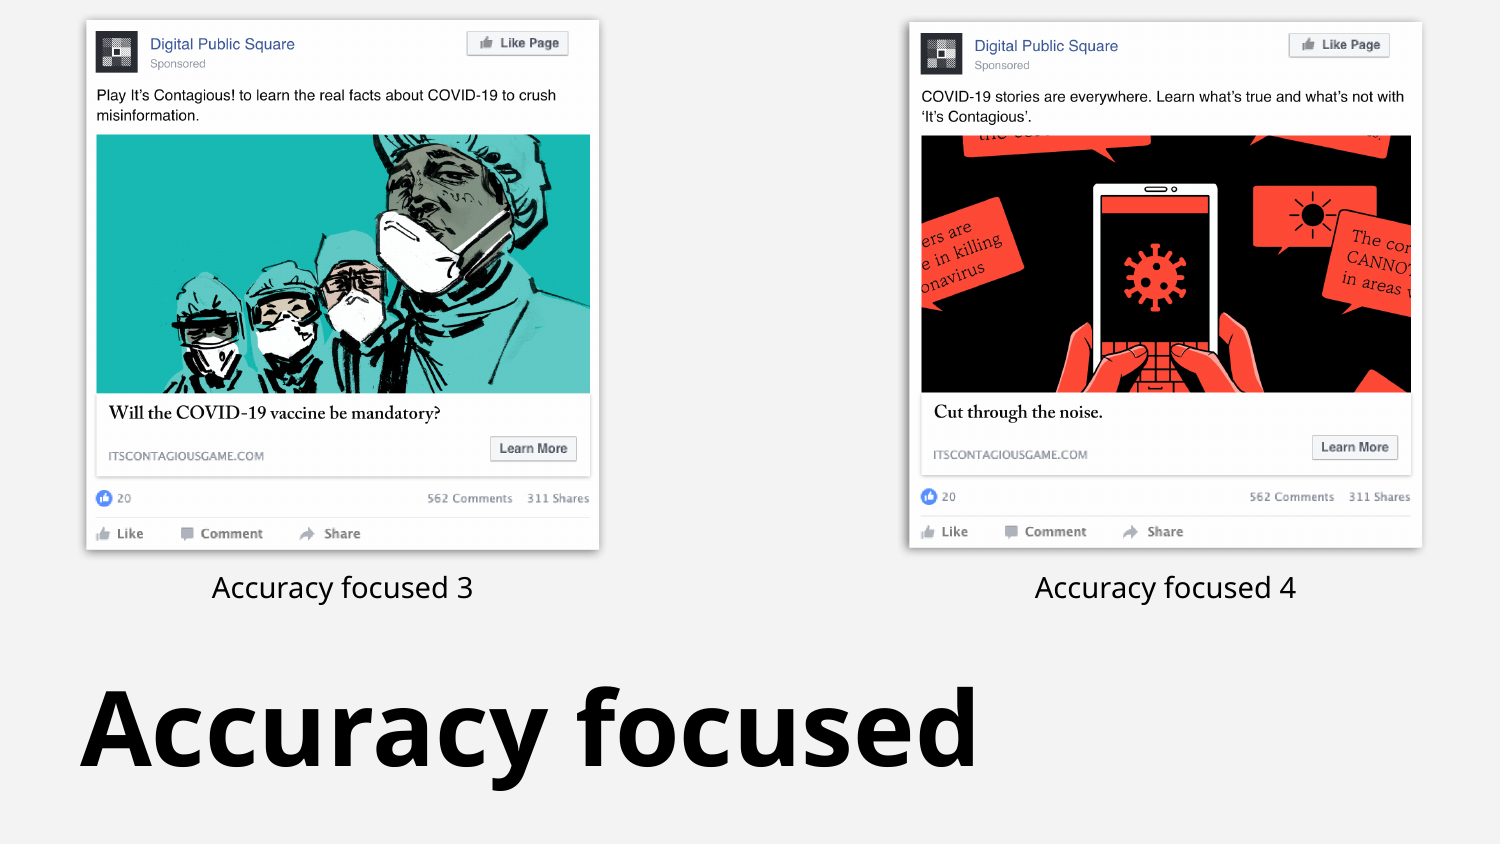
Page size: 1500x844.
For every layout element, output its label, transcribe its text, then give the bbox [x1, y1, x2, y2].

picture [86, 19, 600, 550]
picture [908, 22, 1423, 548]
text_box Accuracy focused 3 [86, 557, 600, 629]
title Accuracy focused [64, 542, 1014, 802]
text_box Accuracy focused 4 [909, 554, 1422, 629]
